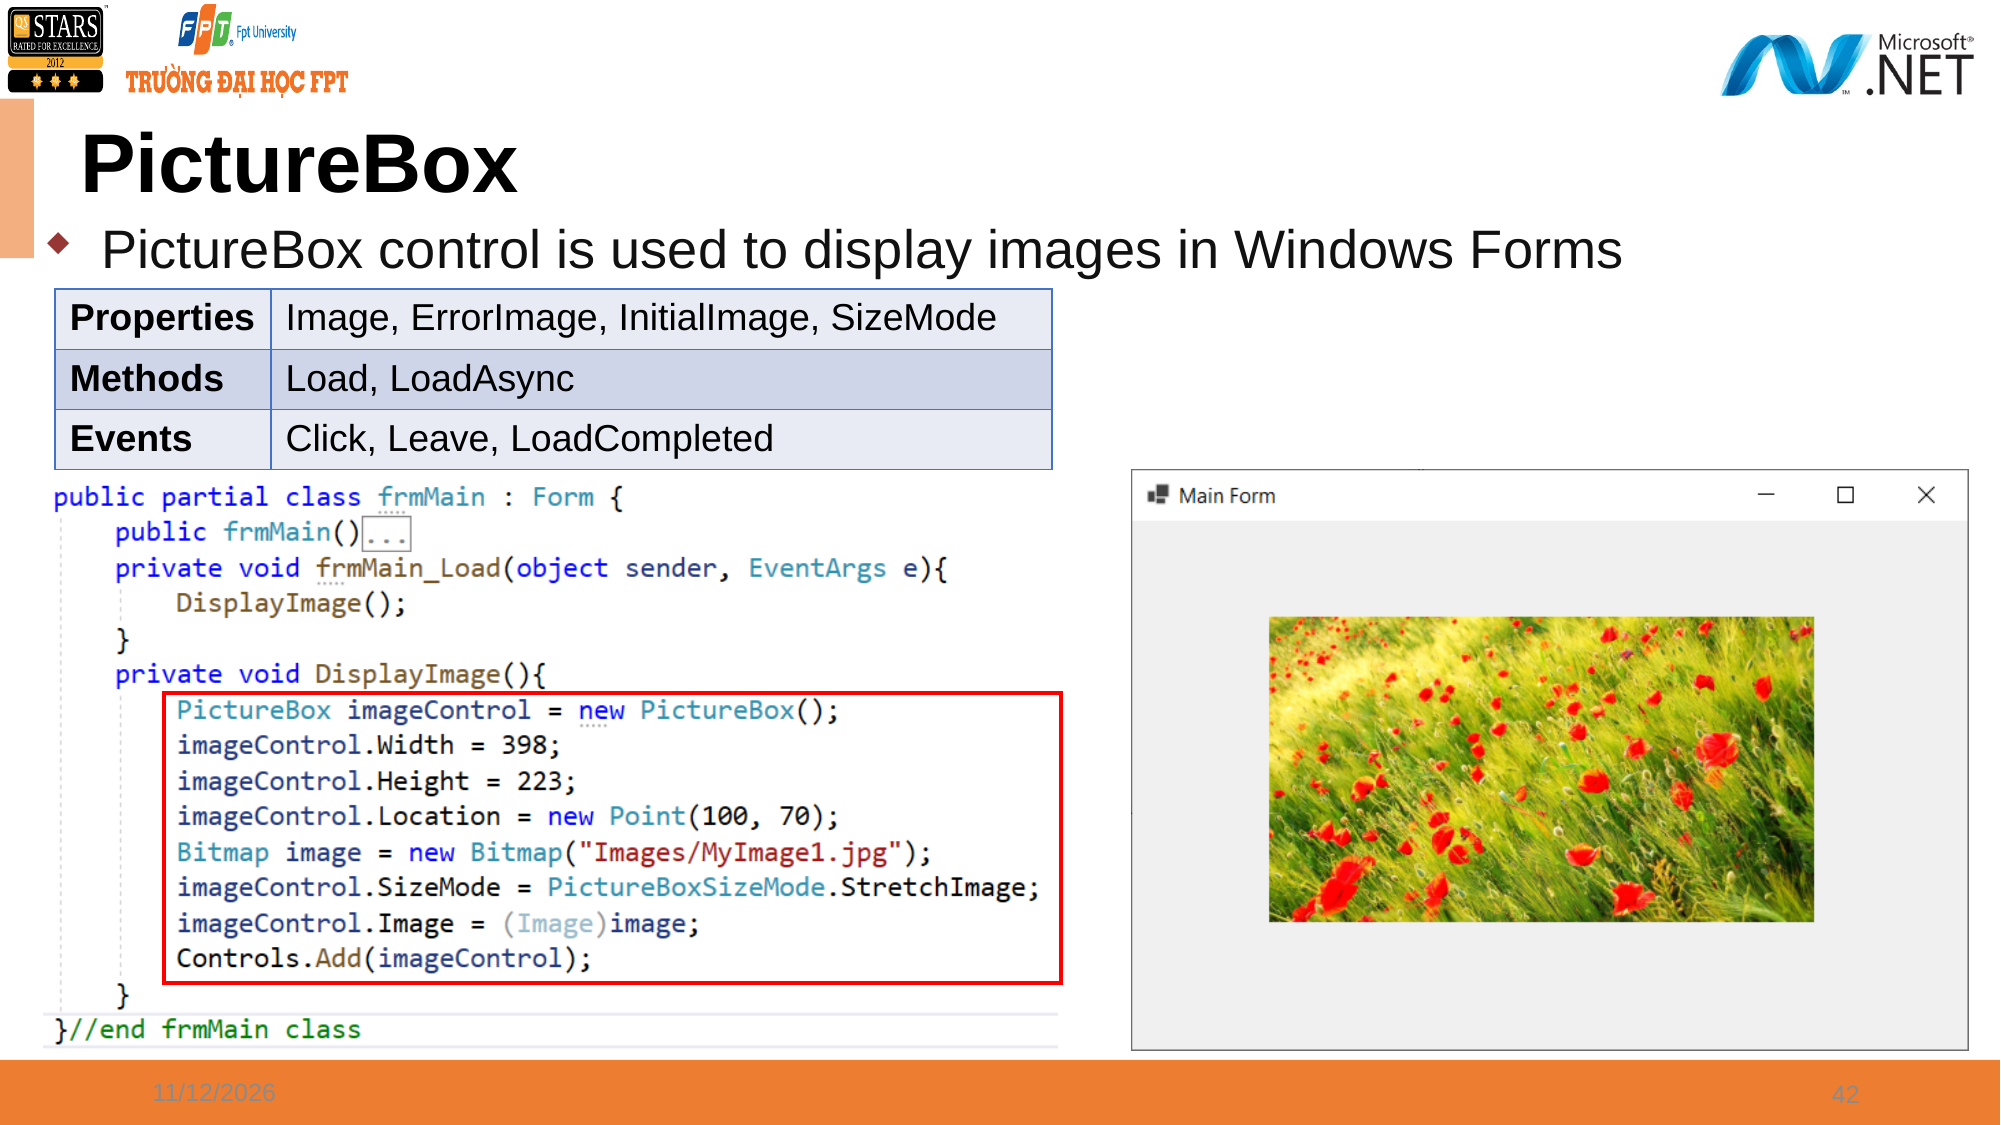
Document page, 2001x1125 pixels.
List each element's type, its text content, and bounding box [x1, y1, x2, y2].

title PictureBox [65, 118, 1895, 213]
text_box PictureBox control is used to display images in Windows Forms [30, 206, 1675, 287]
table_cell Click, Leave, LoadCompleted [272, 410, 1051, 469]
table_cell Load, LoadAsync [272, 350, 1051, 409]
table_header Properties [56, 290, 270, 349]
table_cell Methods [56, 350, 270, 409]
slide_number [137, 1061, 588, 1122]
picture [1685, 0, 2001, 129]
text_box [43, 481, 1062, 1057]
slide_number 42 [1424, 1063, 1875, 1123]
table_cell Events [56, 410, 270, 469]
table_header Image, ErrorImage, InitialImage, SizeMode [272, 290, 1051, 349]
picture [1131, 469, 1969, 1051]
